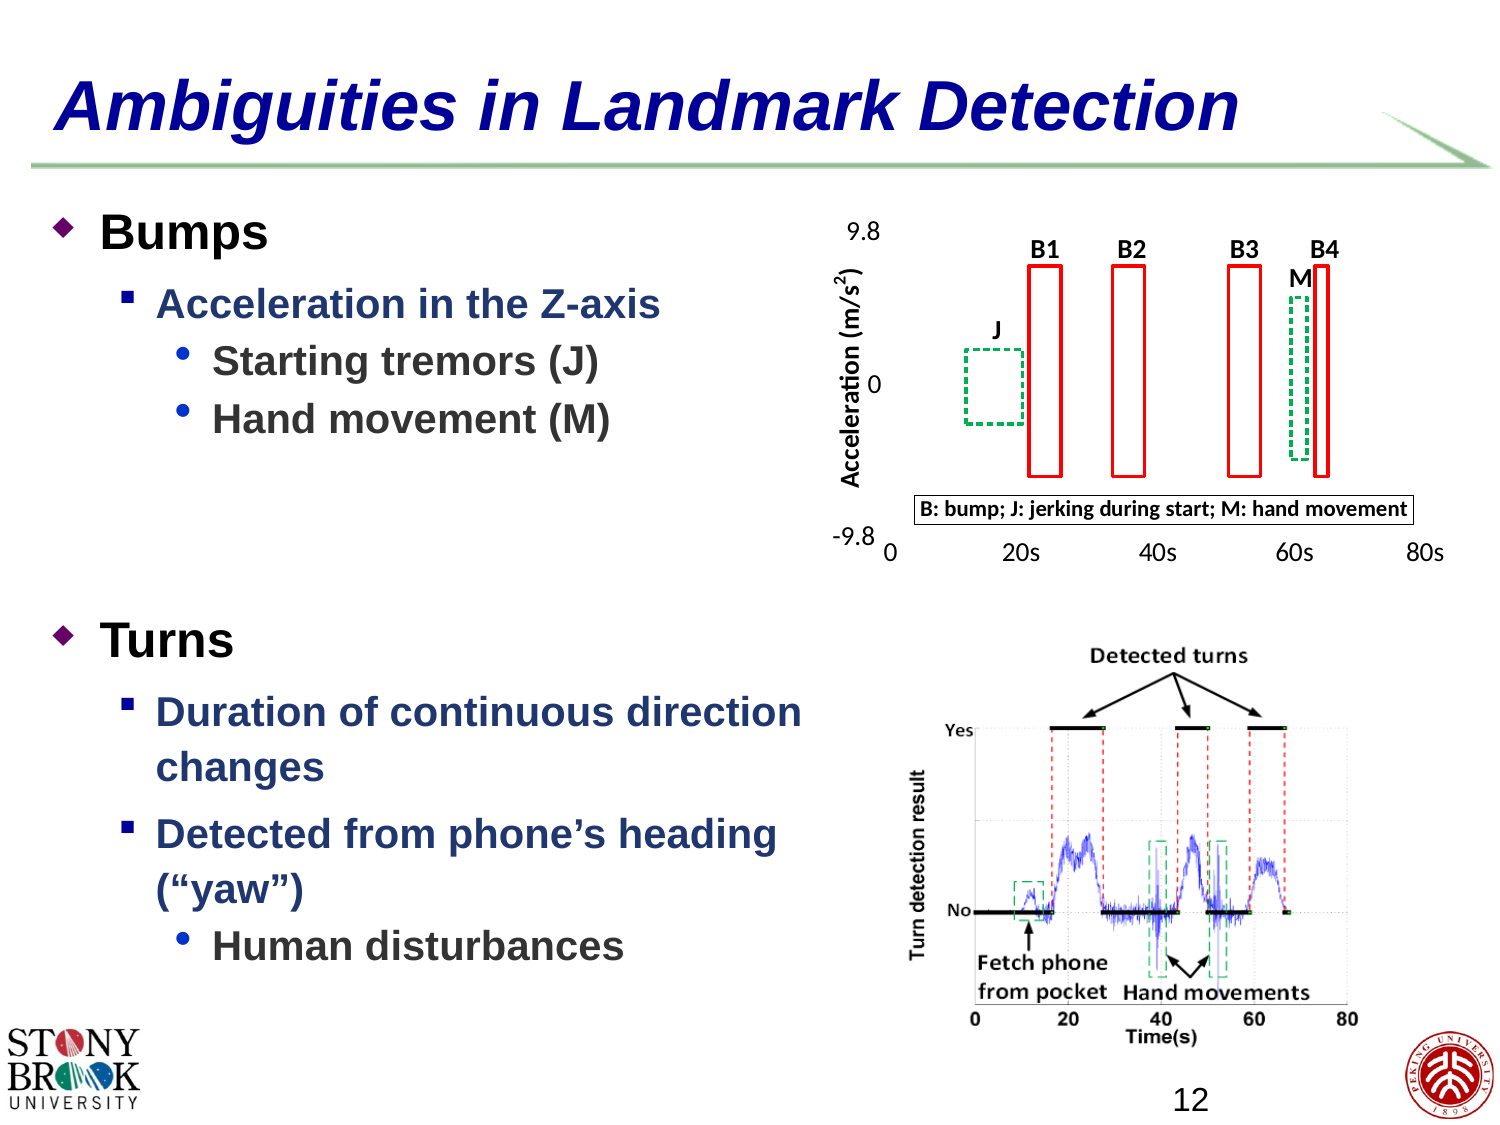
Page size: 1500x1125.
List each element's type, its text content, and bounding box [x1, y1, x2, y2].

picture [712, 176, 1500, 617]
picture [1405, 1031, 1494, 1119]
picture [889, 634, 1362, 1065]
picture [0, 1012, 147, 1125]
list Bumps Acceleration in the Z-axis Starting tremors (J) Hand movement (M) Turns Duration of continuous direction changes Detected from phone’s heading (“yaw”) Human disturbances [37, 176, 858, 1032]
title Ambiguities in Landmark Detection [39, 52, 1390, 164]
